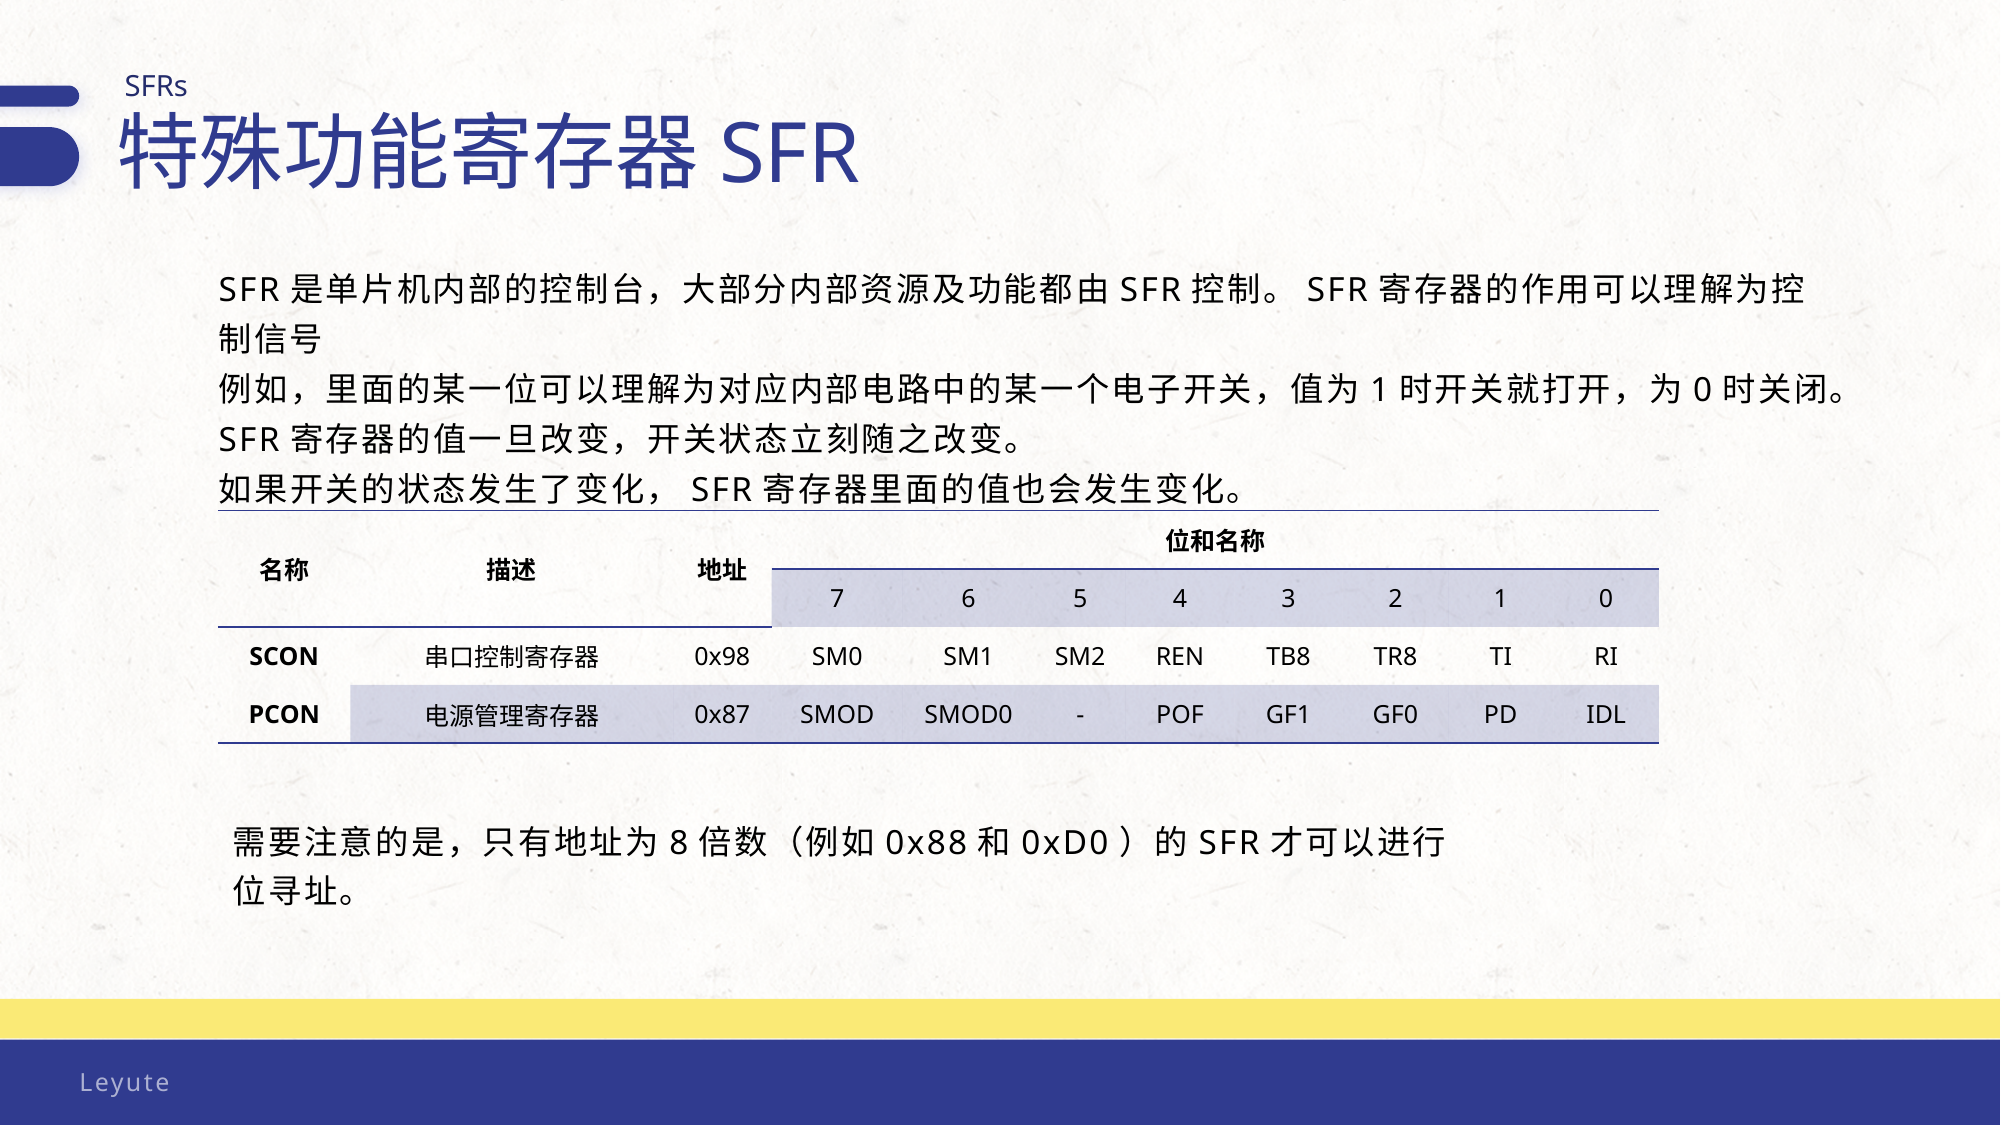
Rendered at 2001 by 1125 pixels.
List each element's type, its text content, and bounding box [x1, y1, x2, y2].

table_header 地址 [673, 511, 772, 626]
table_cell IDL [1553, 685, 1659, 742]
table_cell PCON [218, 685, 350, 742]
table_cell PD [1448, 685, 1553, 742]
table_cell SM1 [903, 627, 1034, 685]
table_cell SCON [218, 628, 350, 685]
table_cell REN [1126, 627, 1234, 685]
table_cell 0x87 [673, 685, 772, 742]
table_cell 4 [1126, 570, 1234, 627]
table_cell 电源管理寄存器 [350, 685, 673, 742]
table_cell SM2 [1034, 627, 1126, 685]
table_cell TI [1448, 627, 1553, 685]
table_cell SMOD0 [903, 685, 1034, 742]
table_cell TB8 [1234, 627, 1343, 685]
table_header 名称 [218, 511, 350, 626]
table_cell 0 [1553, 570, 1659, 627]
table_cell 1 [1448, 570, 1553, 627]
table_cell RI [1553, 627, 1659, 685]
text_box SFR是单片机内部的控制台，大部分内部资源及功能都由SFR控制。SFR寄存器的作用可以理解为控制信号 例如，里面的某一位可以理解为对应内部电路中的某一个电子开关，值为1时开关就打开，为0时关闭。 SFR寄存器的值一旦改变，开关状态立刻随之改变。 如果开关的状态发生了变化，SFR寄存器里面的值也会发生变化。 [203, 251, 1857, 566]
table_cell 3 [1234, 570, 1343, 627]
table_cell SMOD [772, 685, 903, 742]
table_cell 7 [772, 570, 903, 627]
table_cell GF1 [1234, 685, 1343, 742]
table_cell 串口控制寄存器 [350, 628, 673, 685]
table_cell 5 [1034, 570, 1126, 627]
table_cell - [1034, 685, 1126, 742]
picture [0, 0, 2001, 1125]
table_cell 0x98 [673, 628, 772, 685]
table_cell POF [1126, 685, 1234, 742]
table_cell SM0 [772, 627, 903, 685]
table_header 描述 [350, 511, 673, 626]
table_cell 2 [1343, 570, 1448, 627]
table_cell TR8 [1343, 627, 1448, 685]
table_cell GF0 [1343, 685, 1448, 742]
text_box 需要注意的是，只有地址为8倍数（例如0x88和0xD0）的SFR才可以进行位寻址。 [217, 803, 1478, 918]
table_cell 6 [903, 570, 1034, 627]
table_header 位和名称 [772, 511, 1659, 568]
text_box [109, 59, 868, 208]
